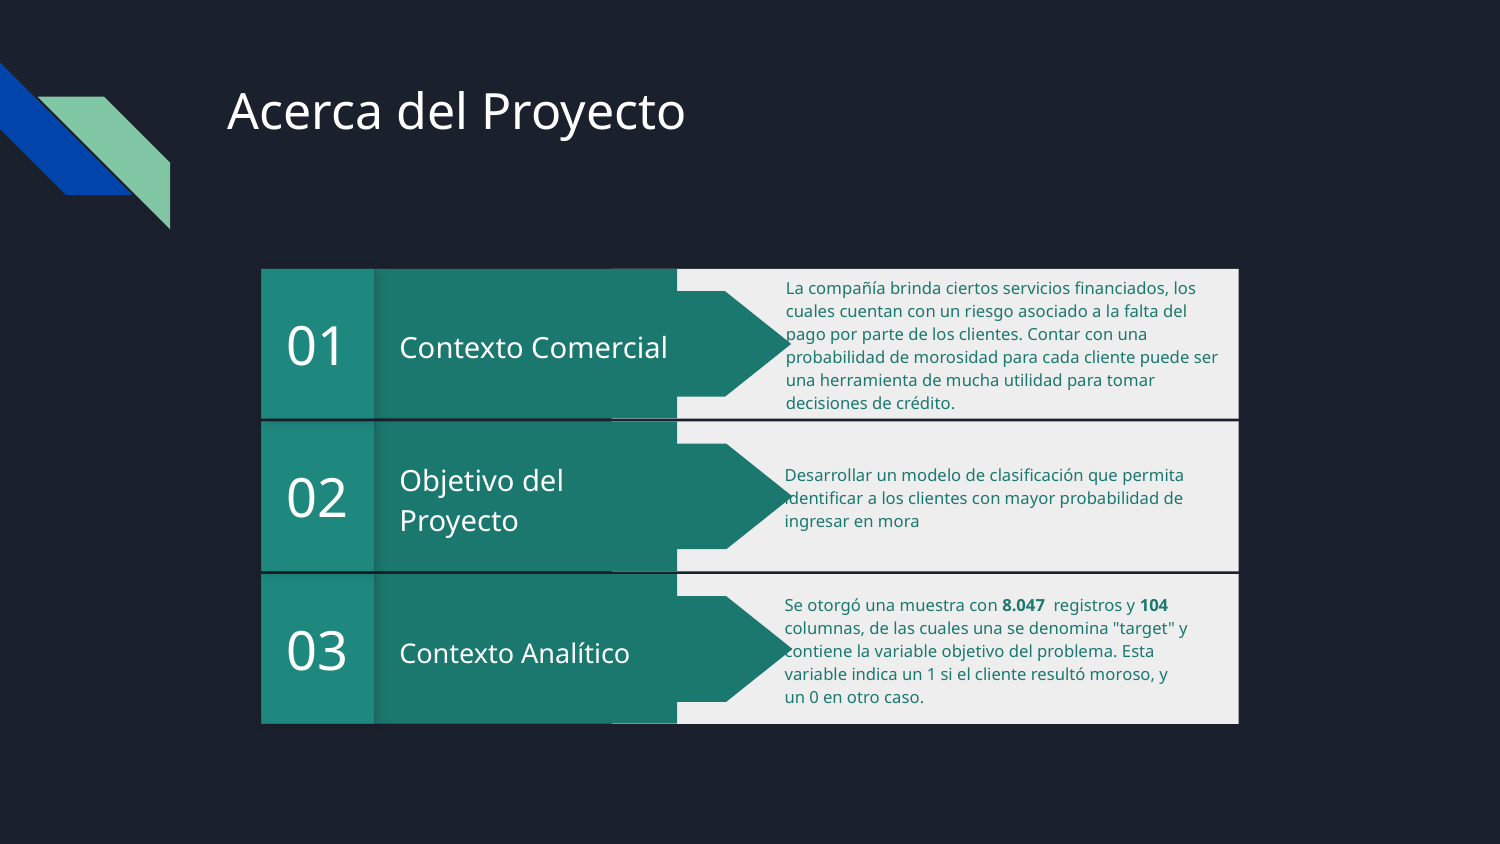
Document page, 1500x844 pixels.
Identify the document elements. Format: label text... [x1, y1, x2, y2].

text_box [260, 268, 1239, 419]
title Acerca del Proyecto [212, 64, 1368, 215]
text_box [260, 578, 1239, 725]
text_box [260, 426, 1239, 572]
